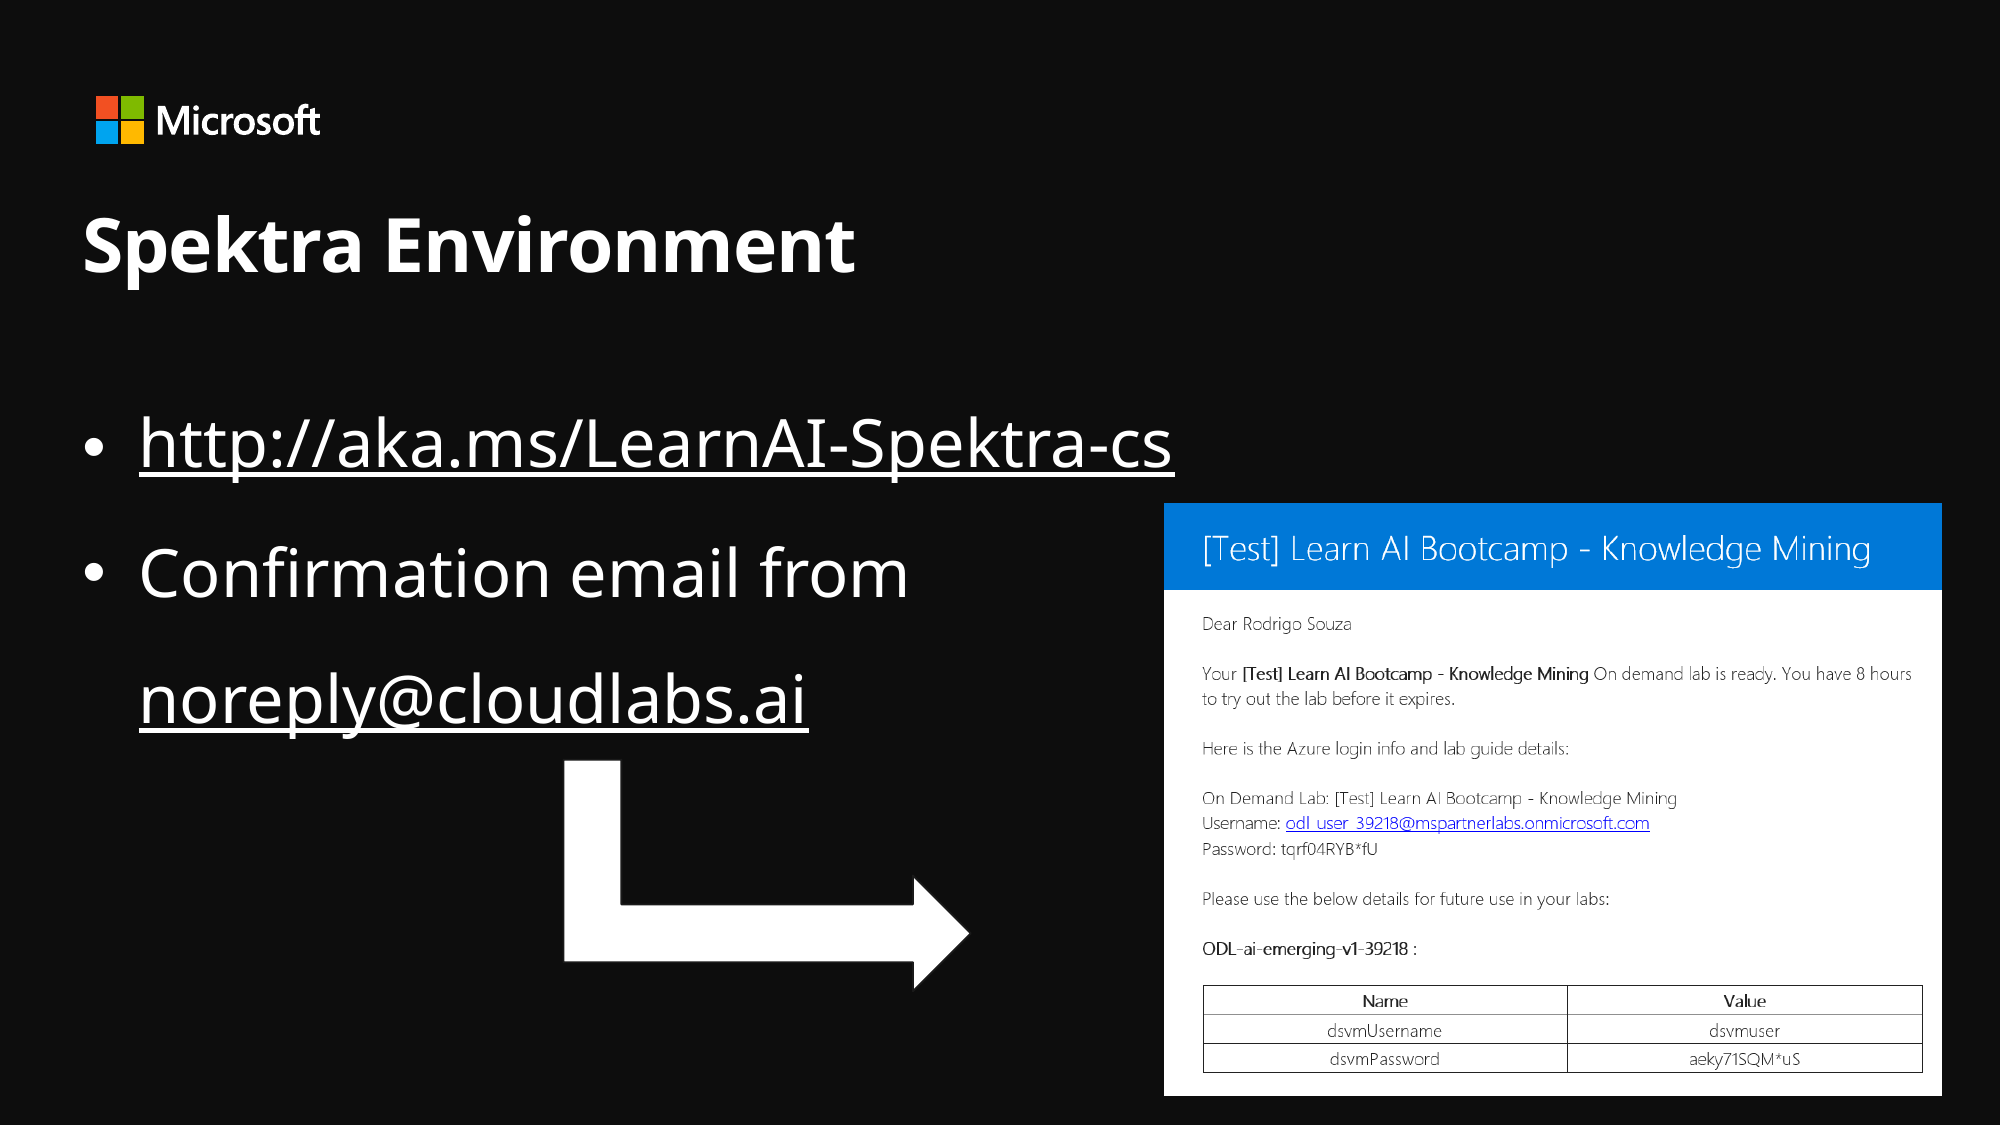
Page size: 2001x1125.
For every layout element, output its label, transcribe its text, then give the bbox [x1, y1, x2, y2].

text_box http://aka.ms/LearnAI-Spektra-cs Confirmation email from noreply@cloudlabs.ai [82, 355, 1262, 828]
text_box [562, 758, 972, 993]
picture [1164, 503, 1942, 1096]
title Spektra Environment [82, 196, 1583, 288]
